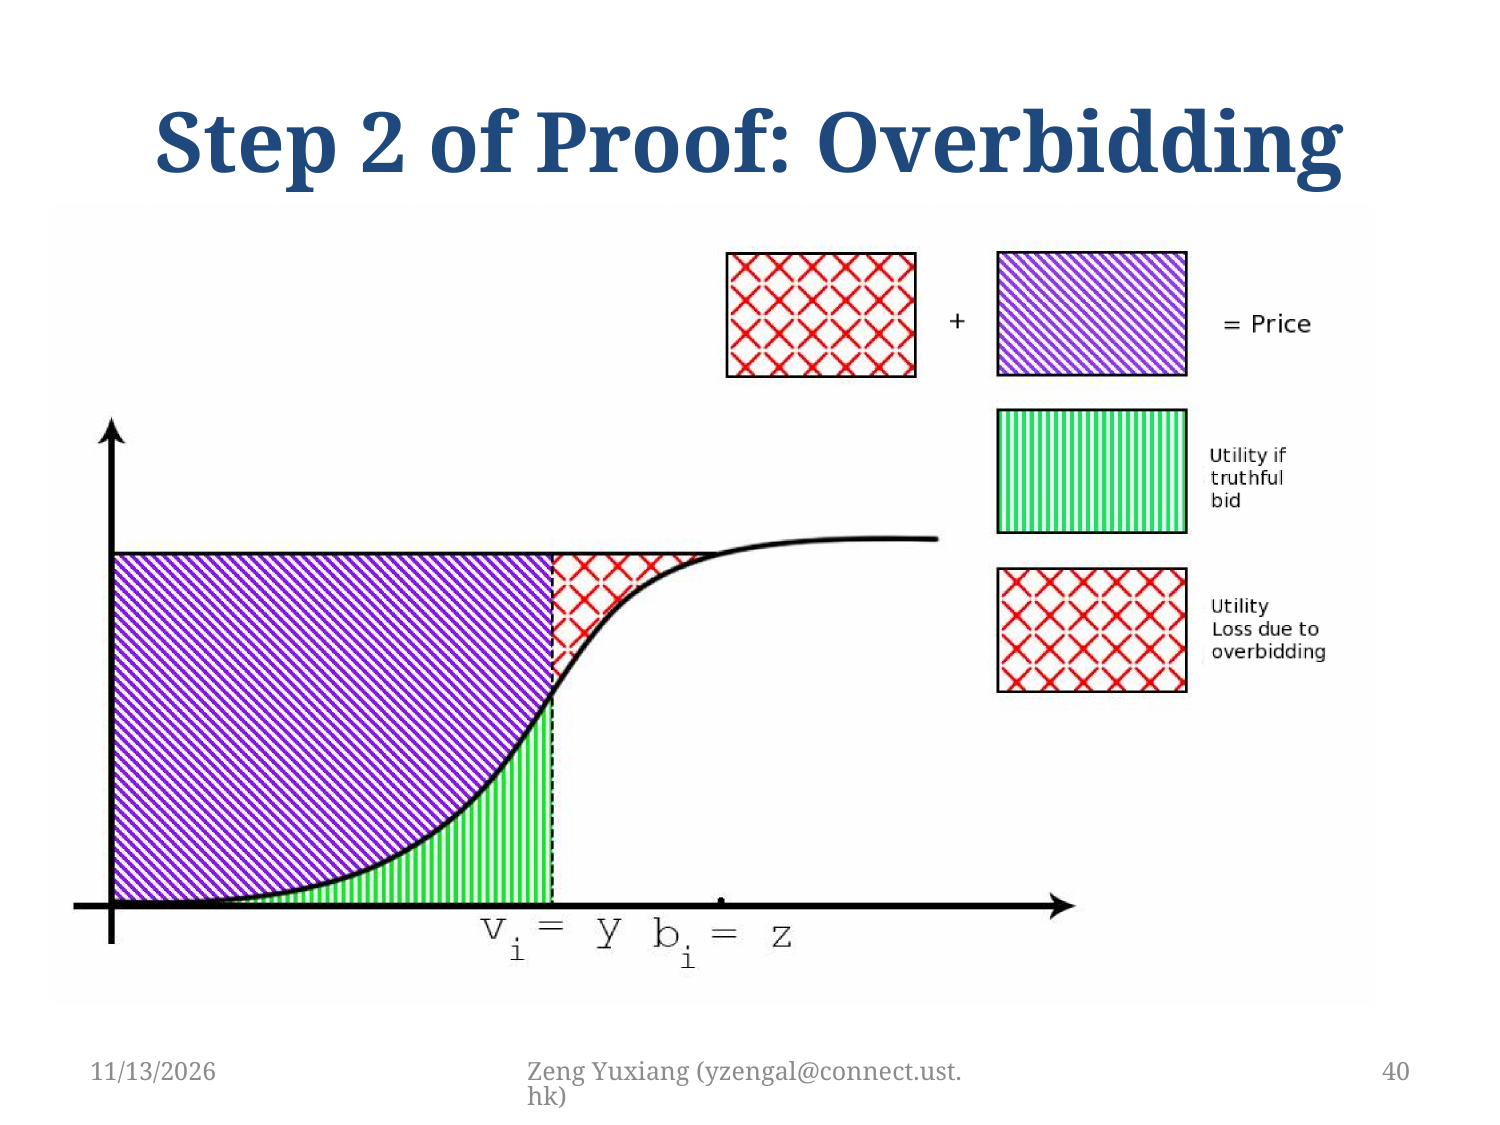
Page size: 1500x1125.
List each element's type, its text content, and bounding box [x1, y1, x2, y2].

title Step 2 of Proof: Overbidding [75, 45, 1425, 233]
picture [49, 203, 1376, 1006]
slide_number 40 [1074, 1042, 1425, 1103]
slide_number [75, 1042, 425, 1103]
footer Zeng Yuxiang (yzengal@connect.ust.hk) [512, 1042, 988, 1103]
